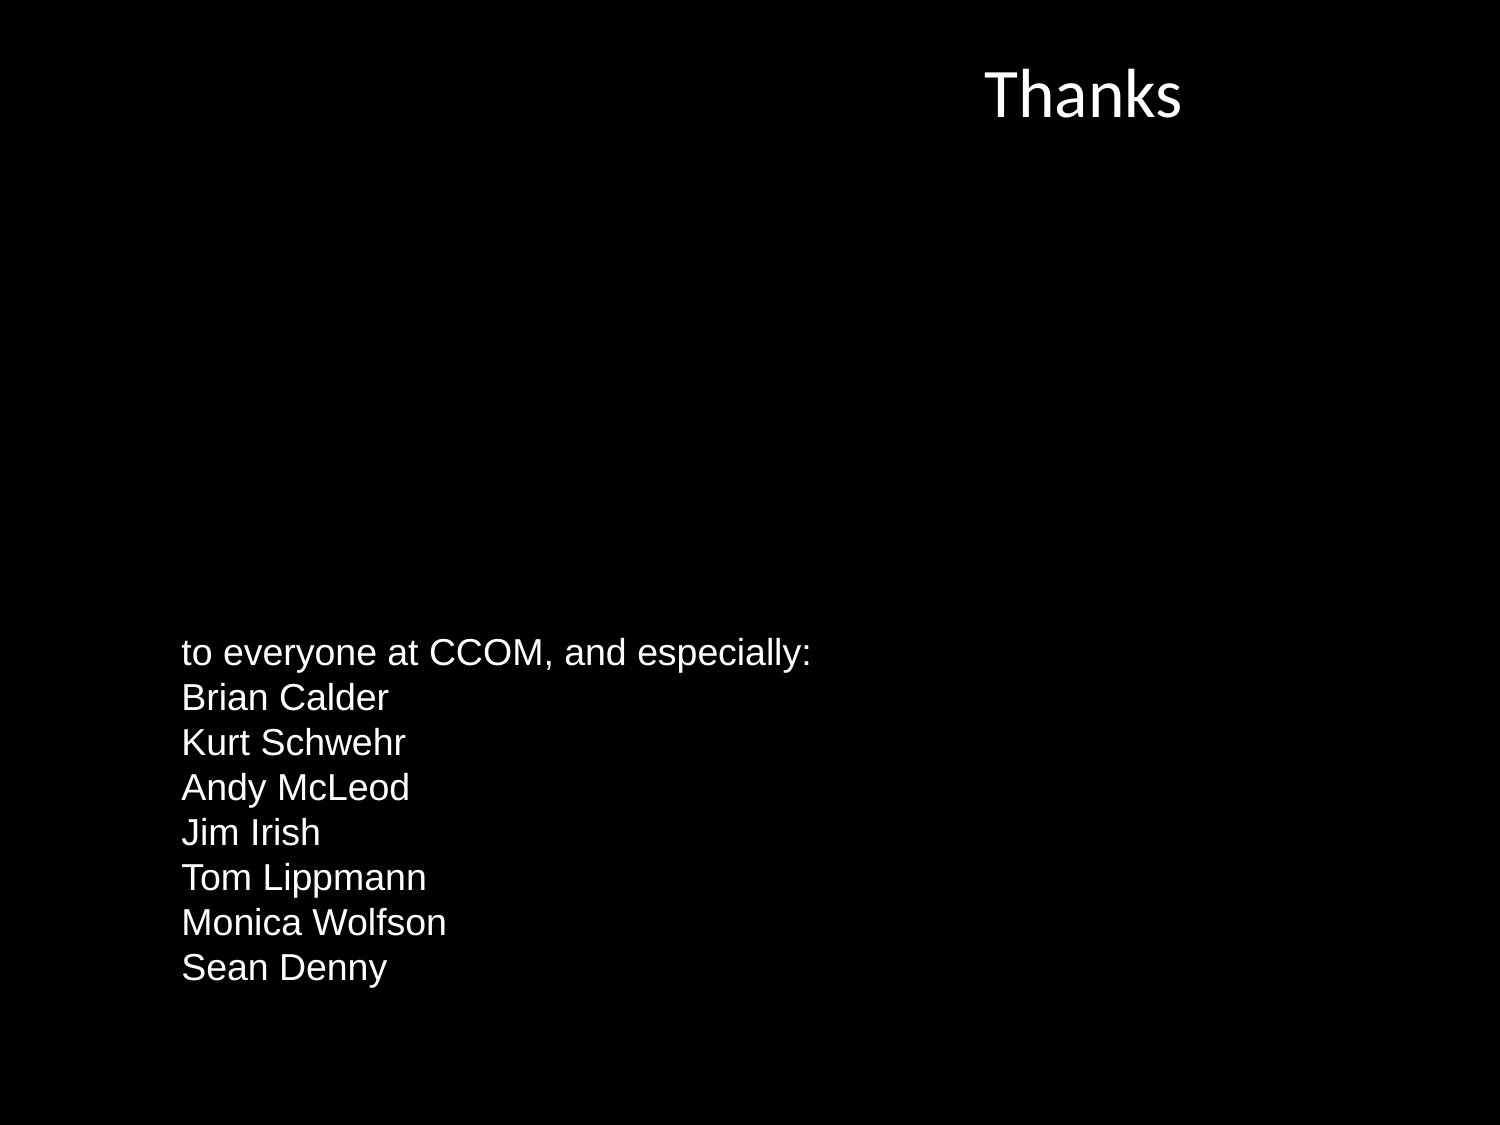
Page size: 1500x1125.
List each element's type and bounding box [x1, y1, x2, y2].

title [742, 40, 1426, 140]
text_box [166, 620, 830, 996]
